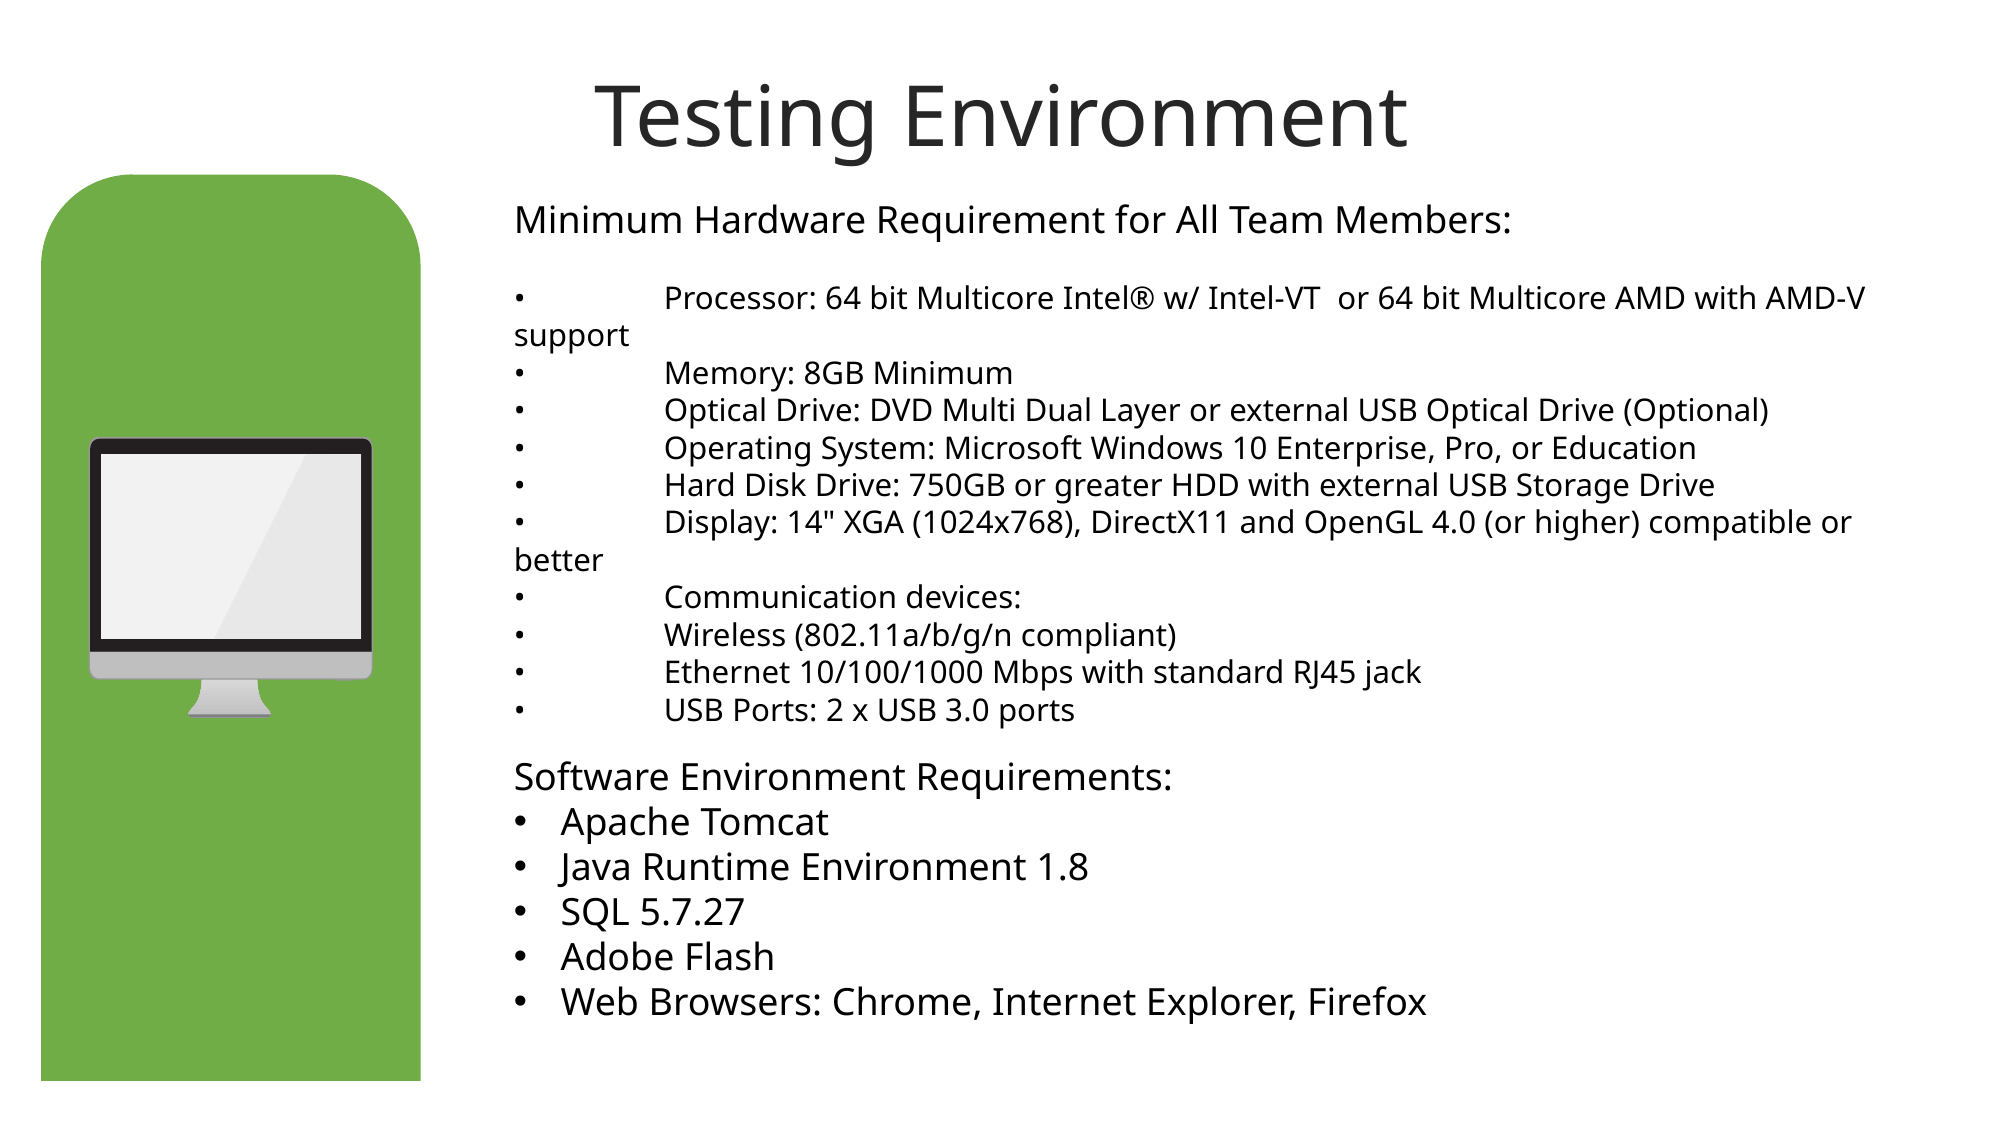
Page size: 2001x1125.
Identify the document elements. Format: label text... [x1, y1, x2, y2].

text_box [40, 173, 422, 1082]
text_box Software Environment Requirements: Apache Tomcat Java Runtime Environment 1.8 SQL 5.7.27 Adobe Flash Web Browsers: Chrome, Internet Explorer, Firefox [498, 745, 1862, 1031]
text_box Minimum Hardware Requirement for All Team Members: • Processor: 64 bit Multicore Intel® w/ Intel-VT or 64 bit Multicore AMD with AMD-V support • Memory: 8GB Minimum • Optical Drive: DVD Multi Dual Layer or external USB Optical Drive (Optional) • Operating System: Microsoft Windows 10 Enterprise, Pro, or Education • Hard Disk Drive: 750GB or greater HDD with external USB Storage Drive • Display: 14" XGA (1024x768), DirectX11 and OpenGL 4.0 (or higher) compatible or better • Communication devices: • Wireless (802.11a/b/g/n compliant) • Ethernet 10/100/1000 Mbps with standard RJ45 jack • USB Ports: 2 x USB 3.0 ports [498, 188, 1952, 735]
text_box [87, 435, 374, 720]
list Testing Environment [53, 55, 1952, 175]
